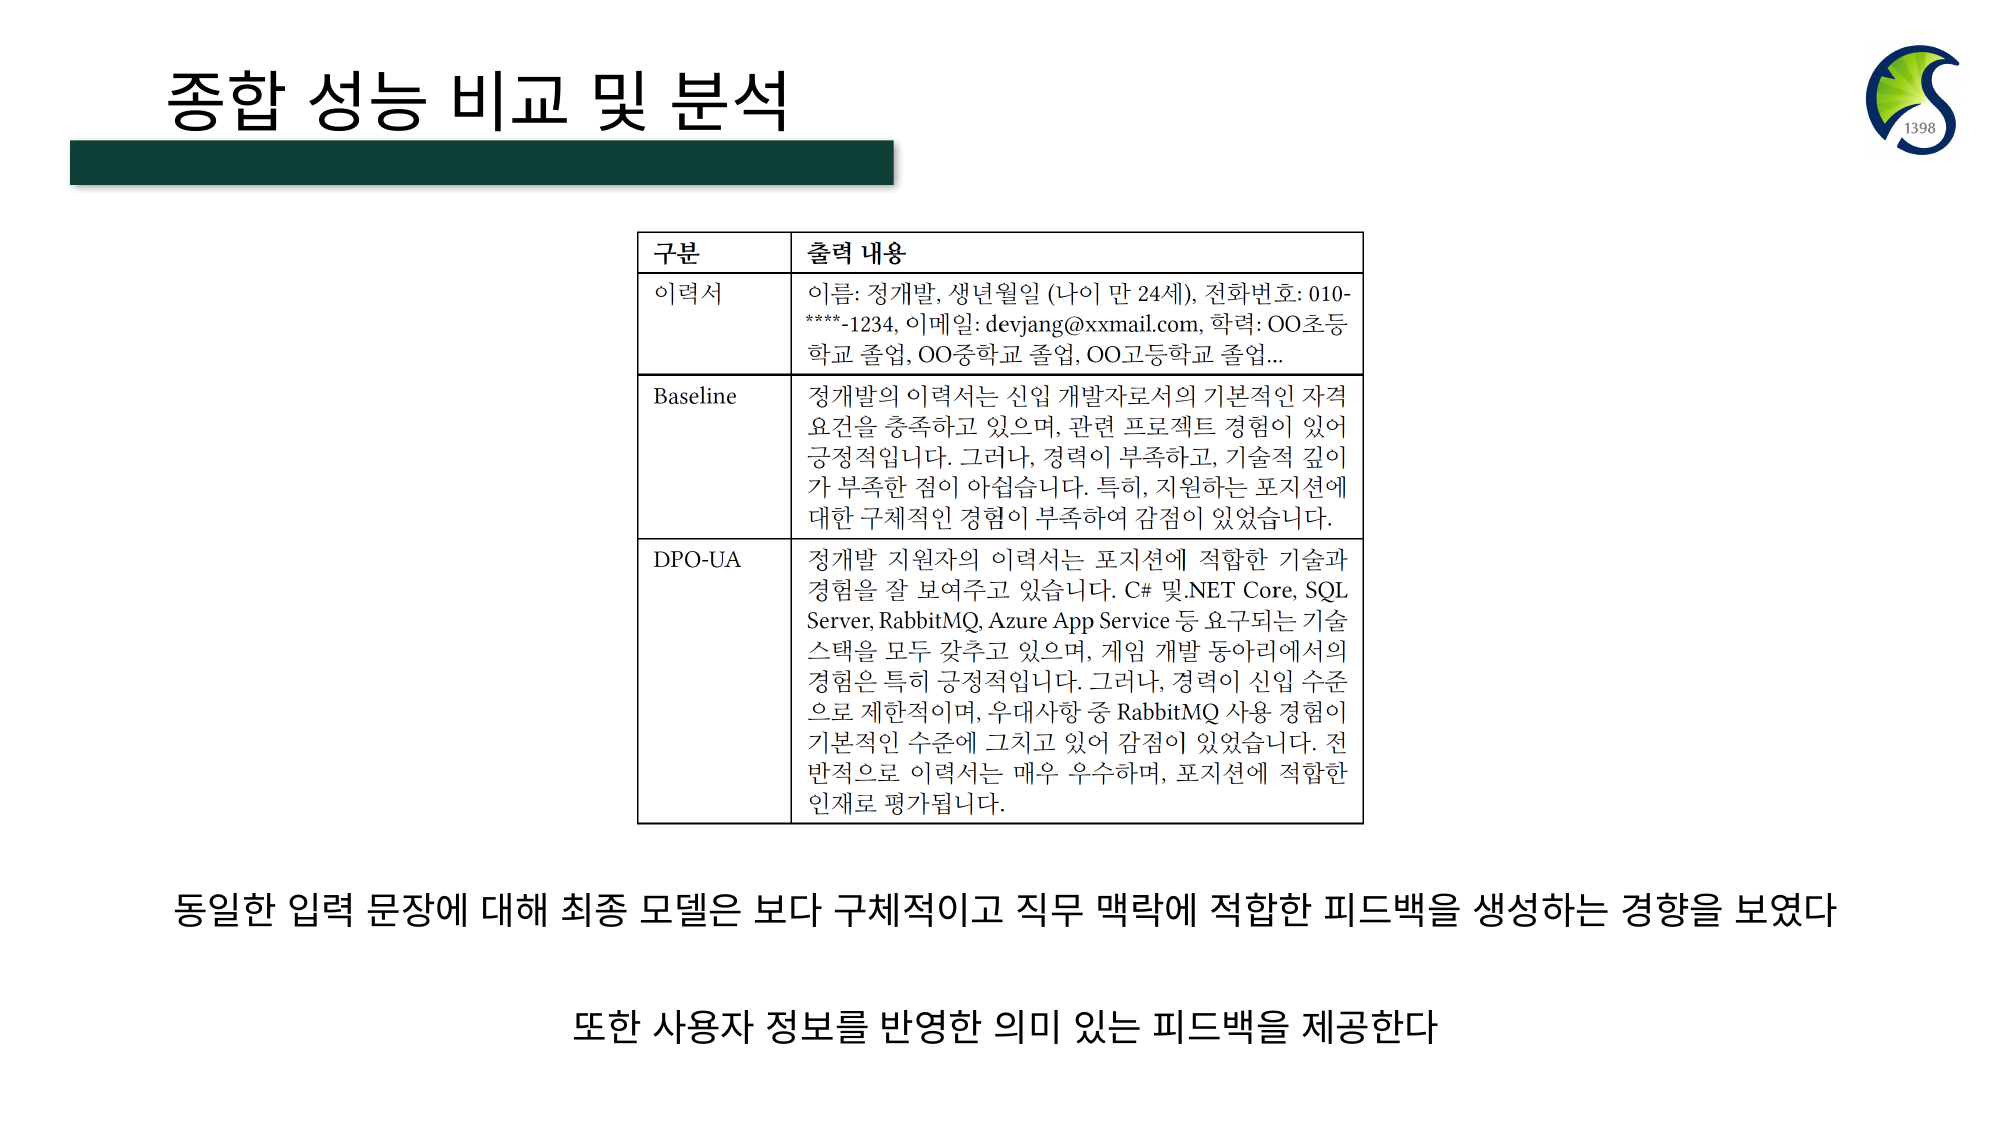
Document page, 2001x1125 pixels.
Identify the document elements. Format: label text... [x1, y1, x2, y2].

picture [1862, 42, 1964, 157]
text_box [66, 27, 895, 186]
text_box 동일한 입력 문장에 대해 최종 모델은 보다 구체적이고 직무 맥락에 적합한 피드백을 생성하는 경향을 보였다 또한 사용자 정보를 반영한 의미 있는 피드백을 제공한다 [67, 866, 1945, 1057]
picture [634, 222, 1366, 829]
